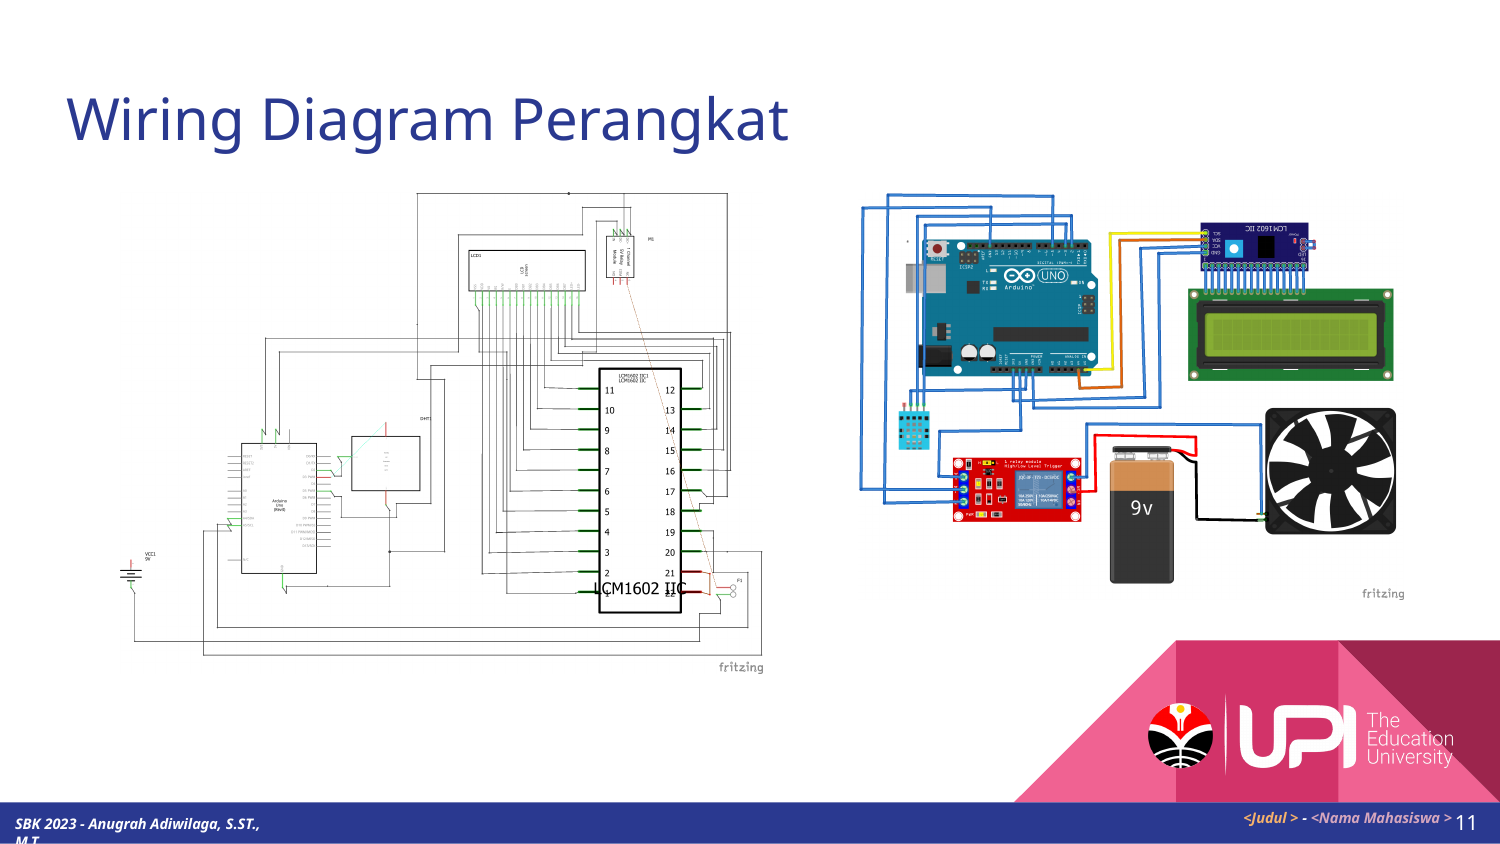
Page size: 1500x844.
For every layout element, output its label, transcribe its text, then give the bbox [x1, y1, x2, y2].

picture [858, 192, 1404, 600]
slide_number 11 [1403, 791, 1494, 844]
title Wiring Diagram Perangkat [51, 67, 1449, 167]
picture [1148, 693, 1453, 776]
picture [119, 192, 764, 675]
